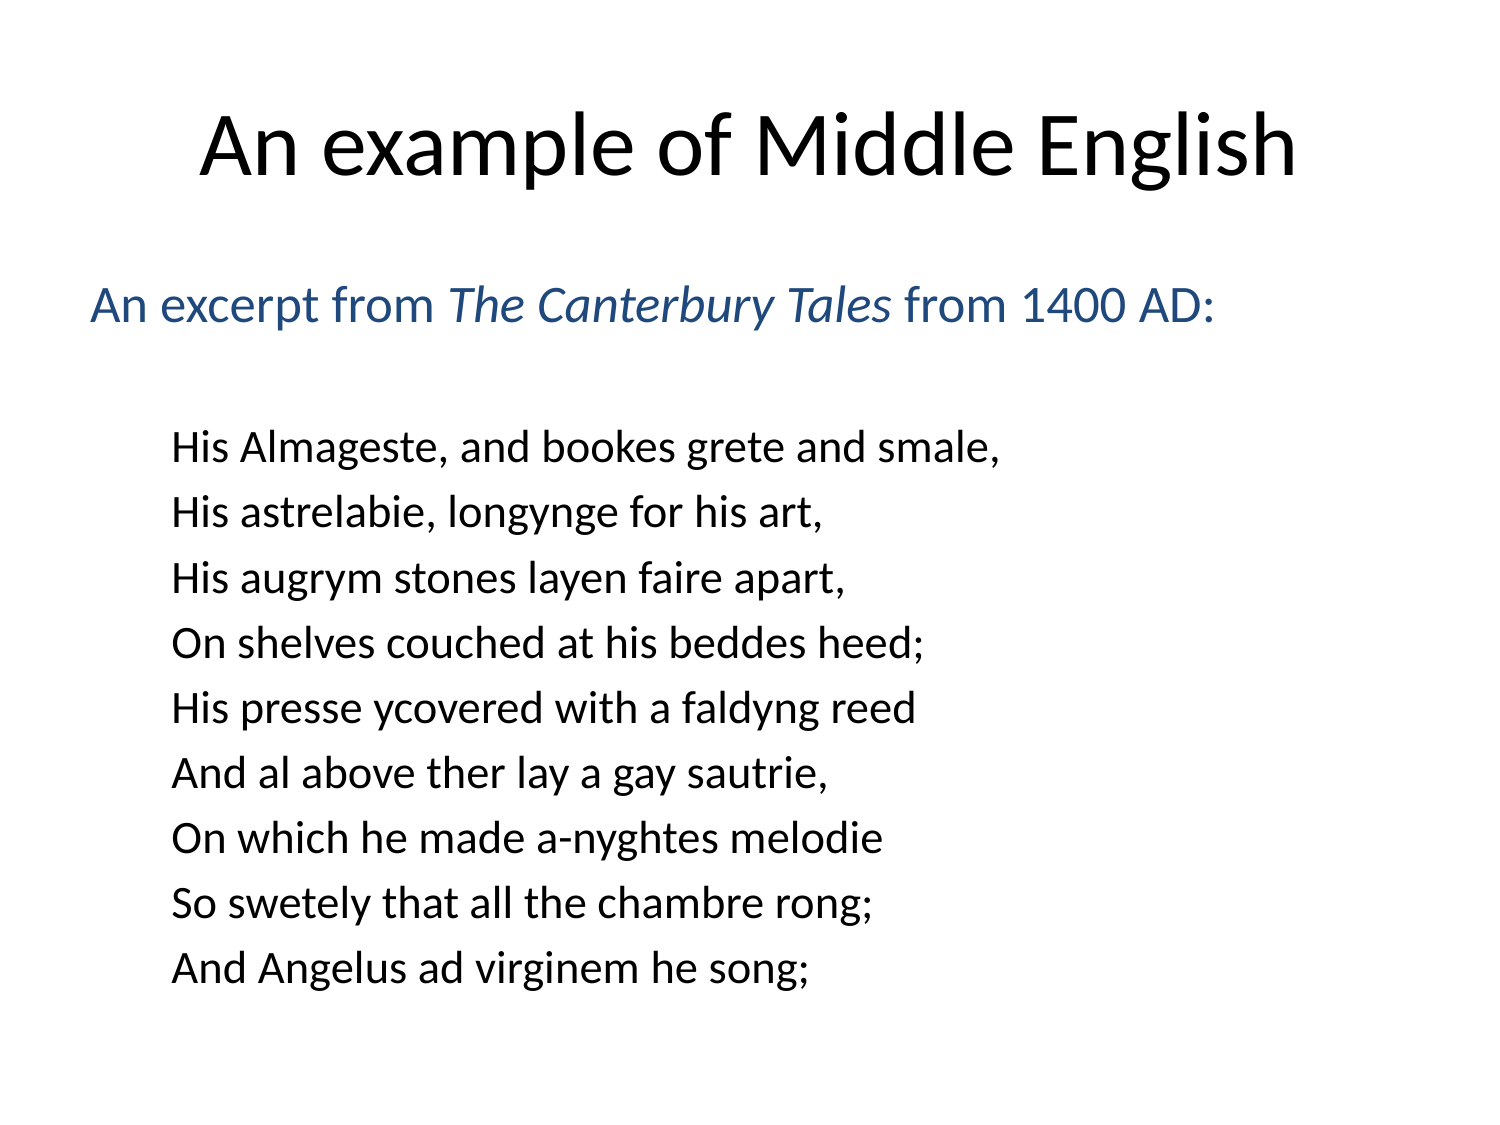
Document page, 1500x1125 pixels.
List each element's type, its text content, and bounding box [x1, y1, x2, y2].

list An excerpt from The Canterbury Tales from 1400 ad: His Almageste, and bookes grete and smale, His astrelabie, longynge for his art, His augrym stones layen faire apart, On shelves couched at his beddes heed; His presse ycovered with a faldyng reed And al above ther lay a gay sautrie, On which he made a-nyghtes melodie So swetely that all the chambre rong; And Angelus ad virginem he song; [75, 262, 1425, 1005]
title An example of Middle English [75, 45, 1425, 233]
